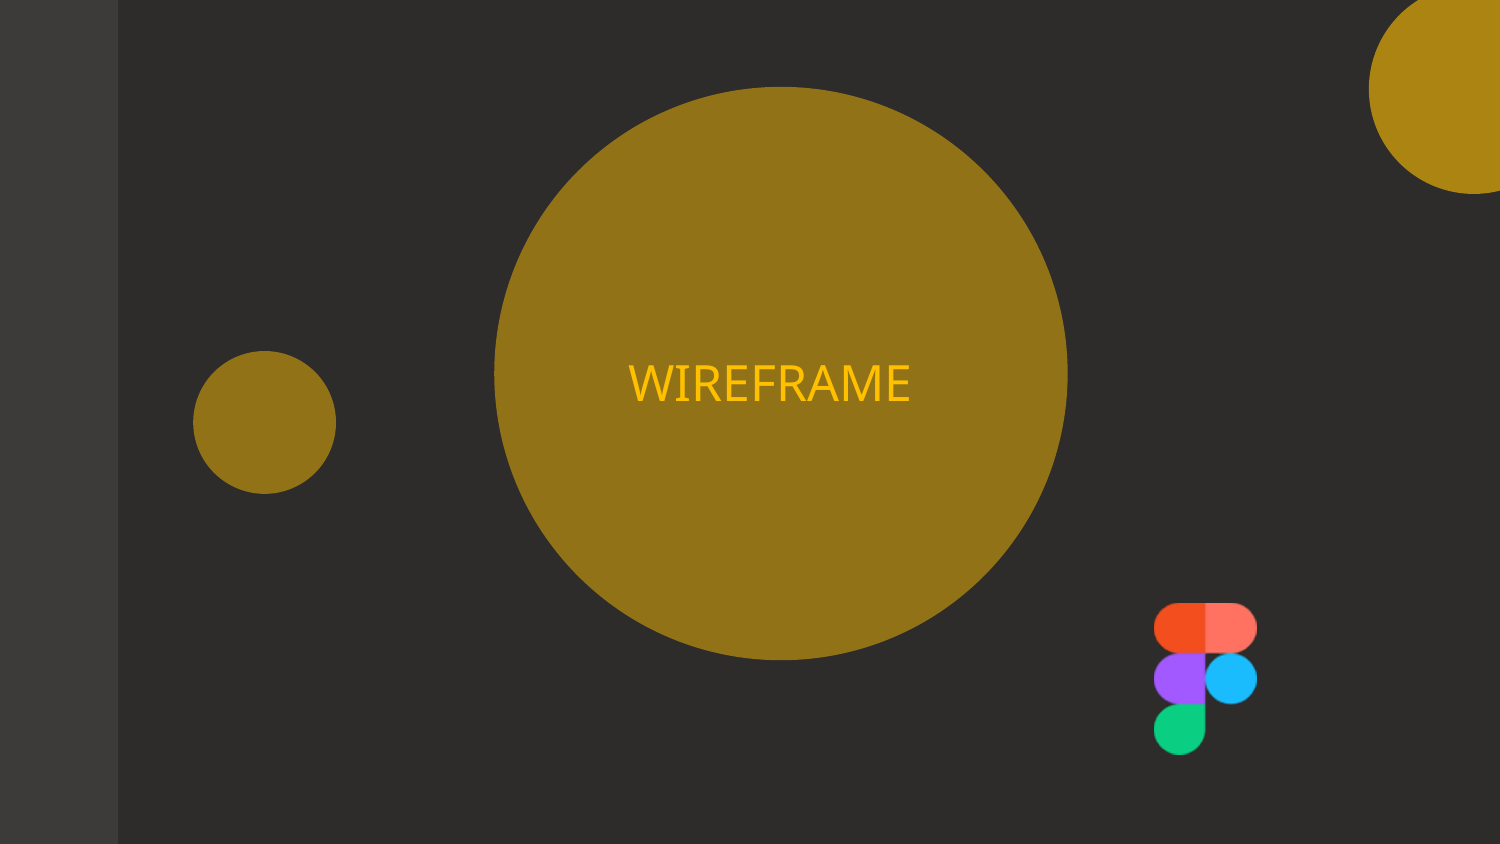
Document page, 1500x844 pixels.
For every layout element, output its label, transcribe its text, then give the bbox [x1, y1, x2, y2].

text_box [494, 86, 1068, 661]
subtitle WIREFRAME [613, 336, 949, 423]
picture [1154, 603, 1257, 755]
text_box [193, 351, 337, 494]
text_box [1368, 0, 1500, 194]
